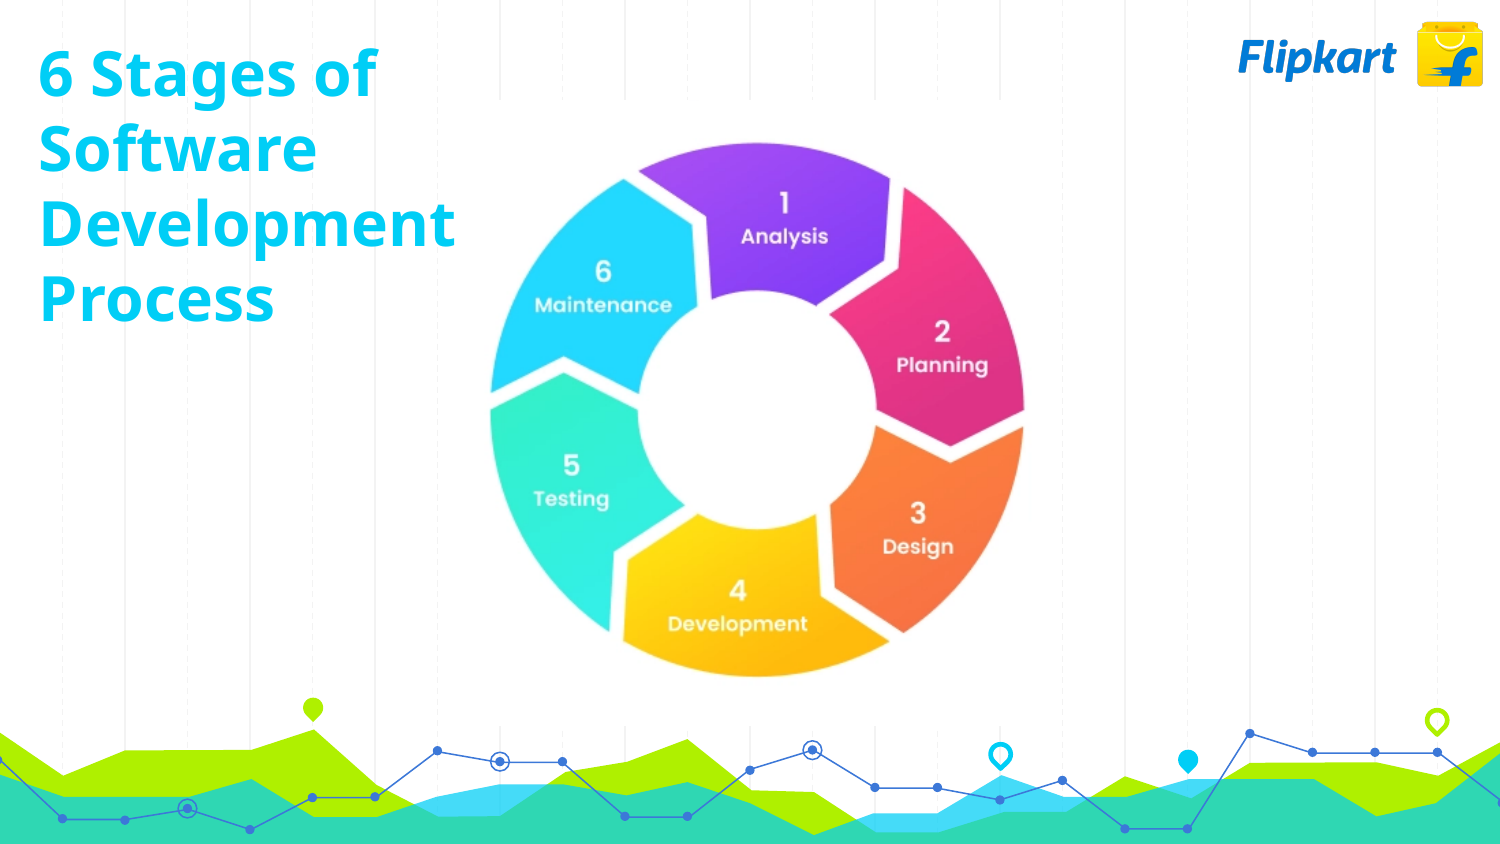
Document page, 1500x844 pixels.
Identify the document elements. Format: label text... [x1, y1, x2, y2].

text_box 6 Stages of Software Development Process [23, 19, 516, 349]
picture [1235, 0, 1485, 124]
picture [453, 100, 1047, 726]
